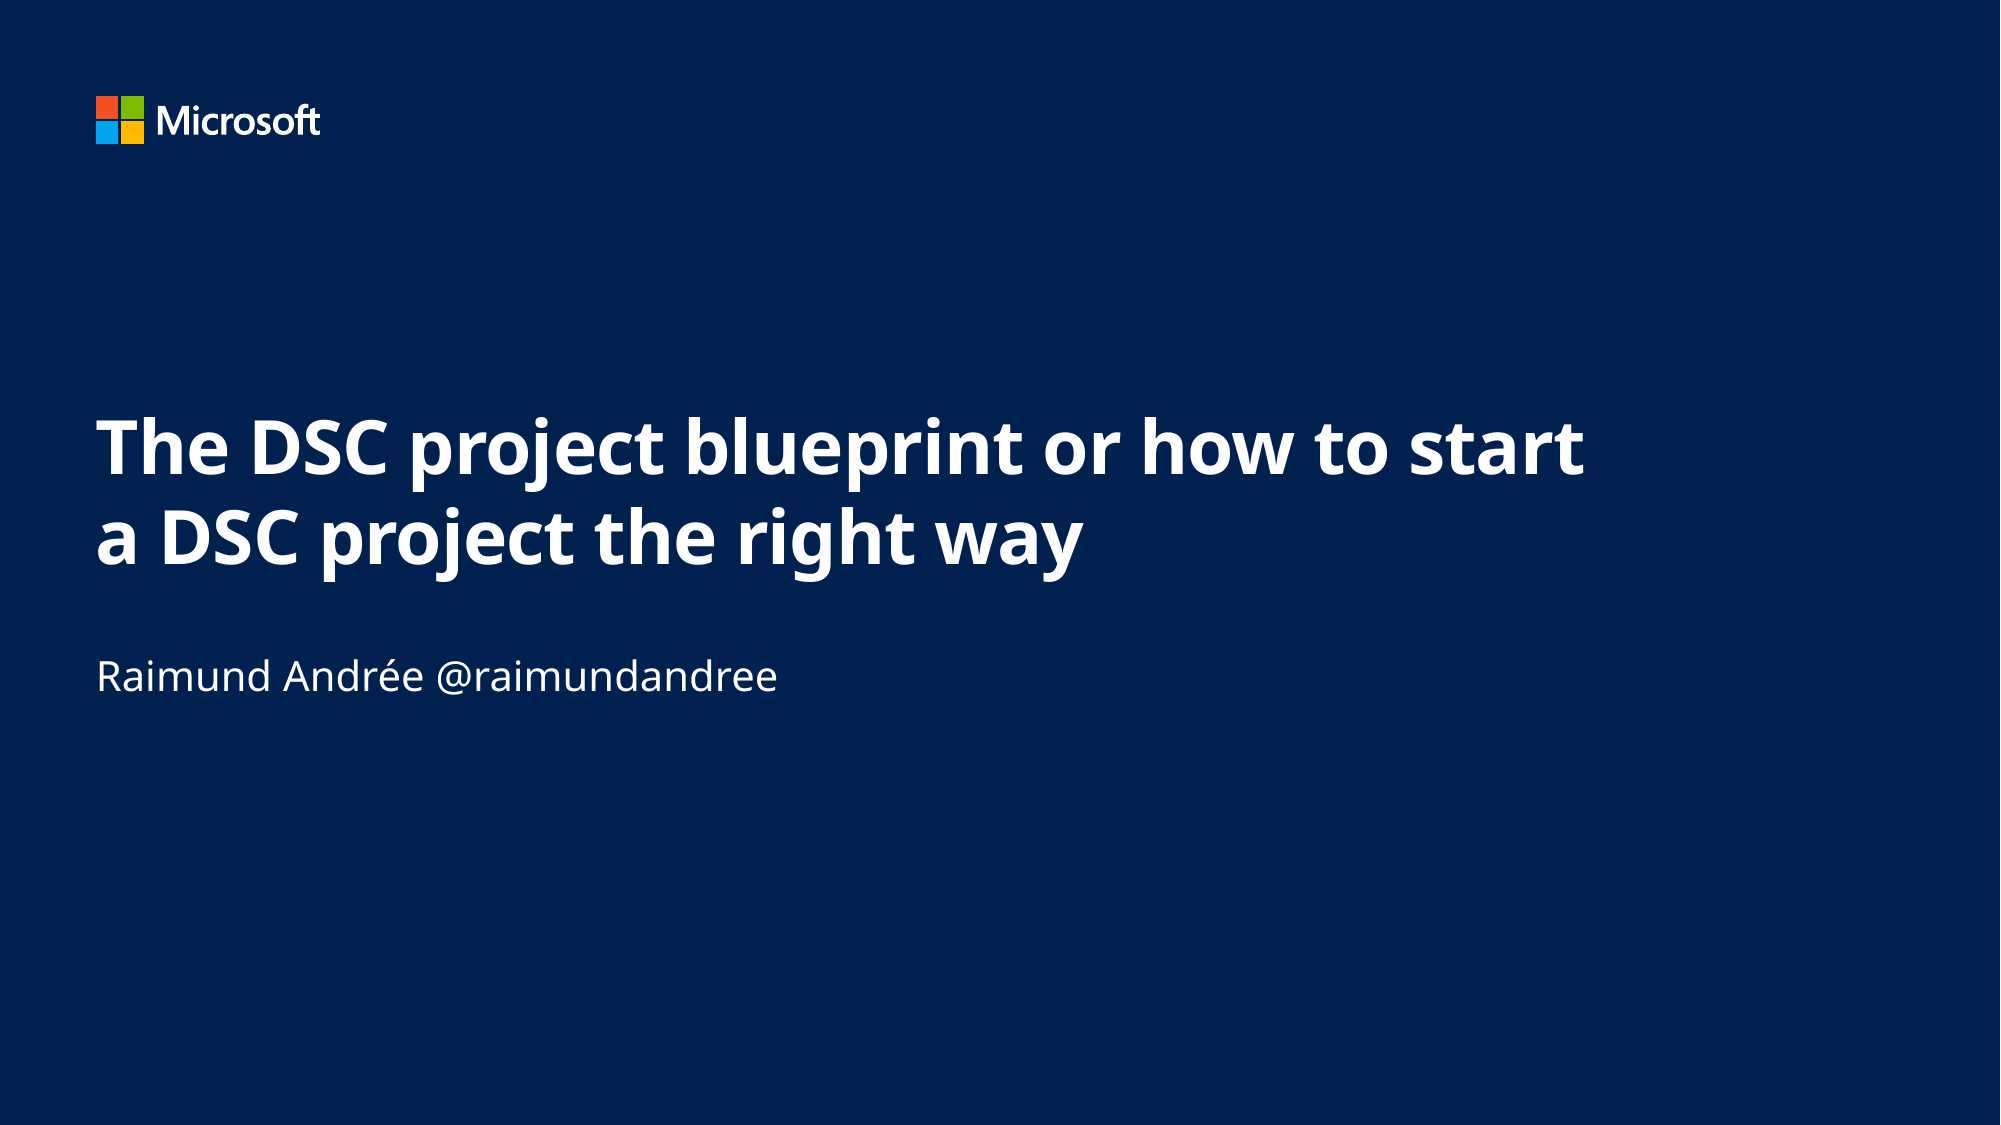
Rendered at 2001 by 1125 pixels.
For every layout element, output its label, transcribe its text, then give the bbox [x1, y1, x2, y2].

title The DSC project blueprint or how to start a DSC project the right way [95, 397, 1596, 580]
list Raimund Andrée @raimundandree [95, 650, 1596, 701]
